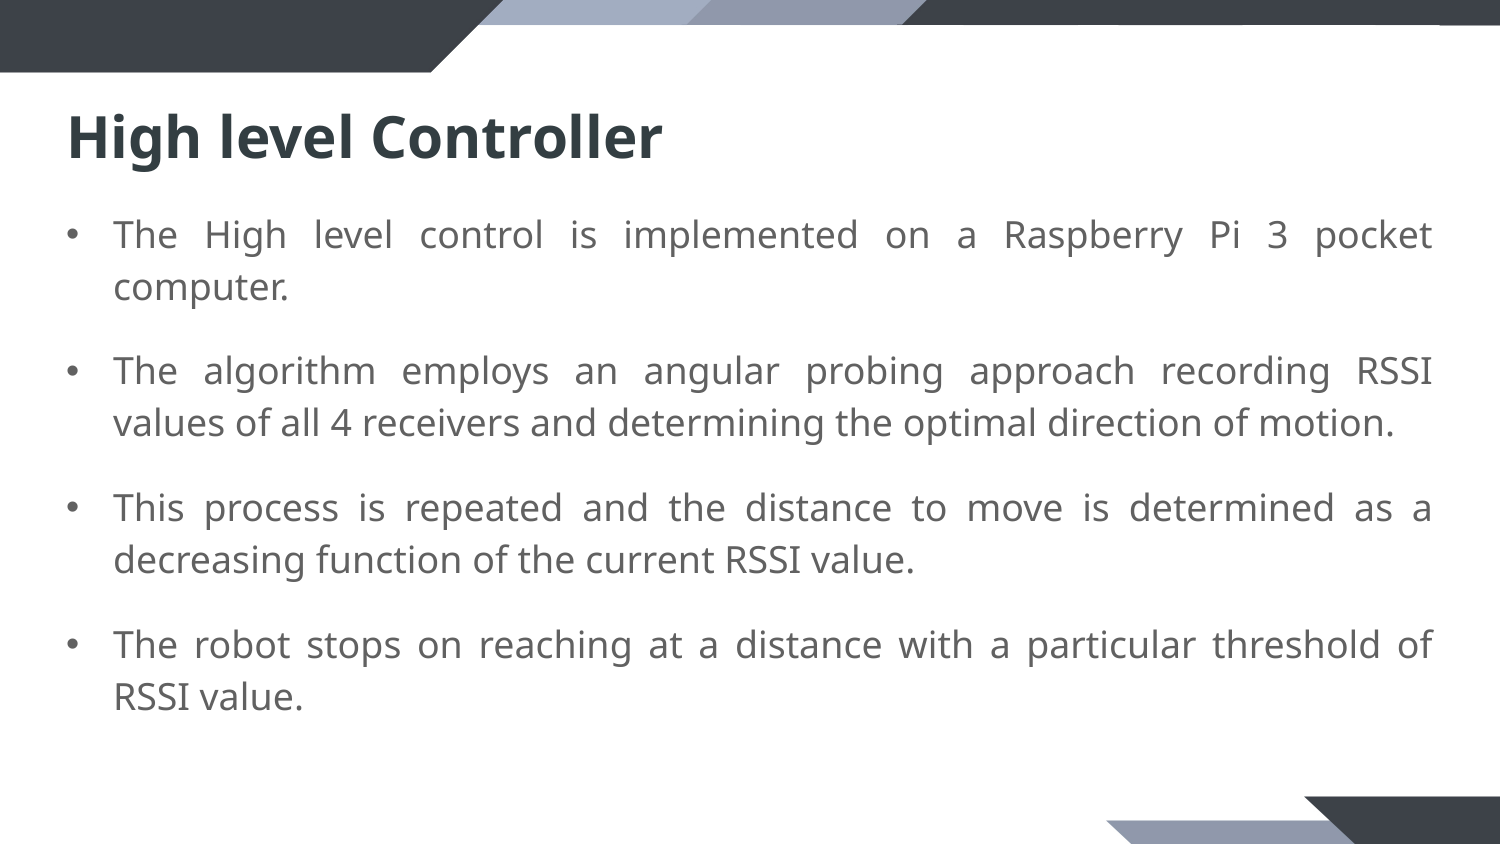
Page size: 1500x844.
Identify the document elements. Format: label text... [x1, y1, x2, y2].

title High level Controller [51, 85, 1449, 180]
list The High level control is implemented on a Raspberry Pi 3 pocket computer. The algorithm employs an angular probing approach recording RSSI values of all 4 receivers and determining the optimal direction of motion. This process is repeated and the distance to move is determined as a decreasing function of the current RSSI value. The robot stops on reaching at a distance with a particular threshold of RSSI value. [51, 189, 1449, 798]
picture [0, 0, 1500, 844]
